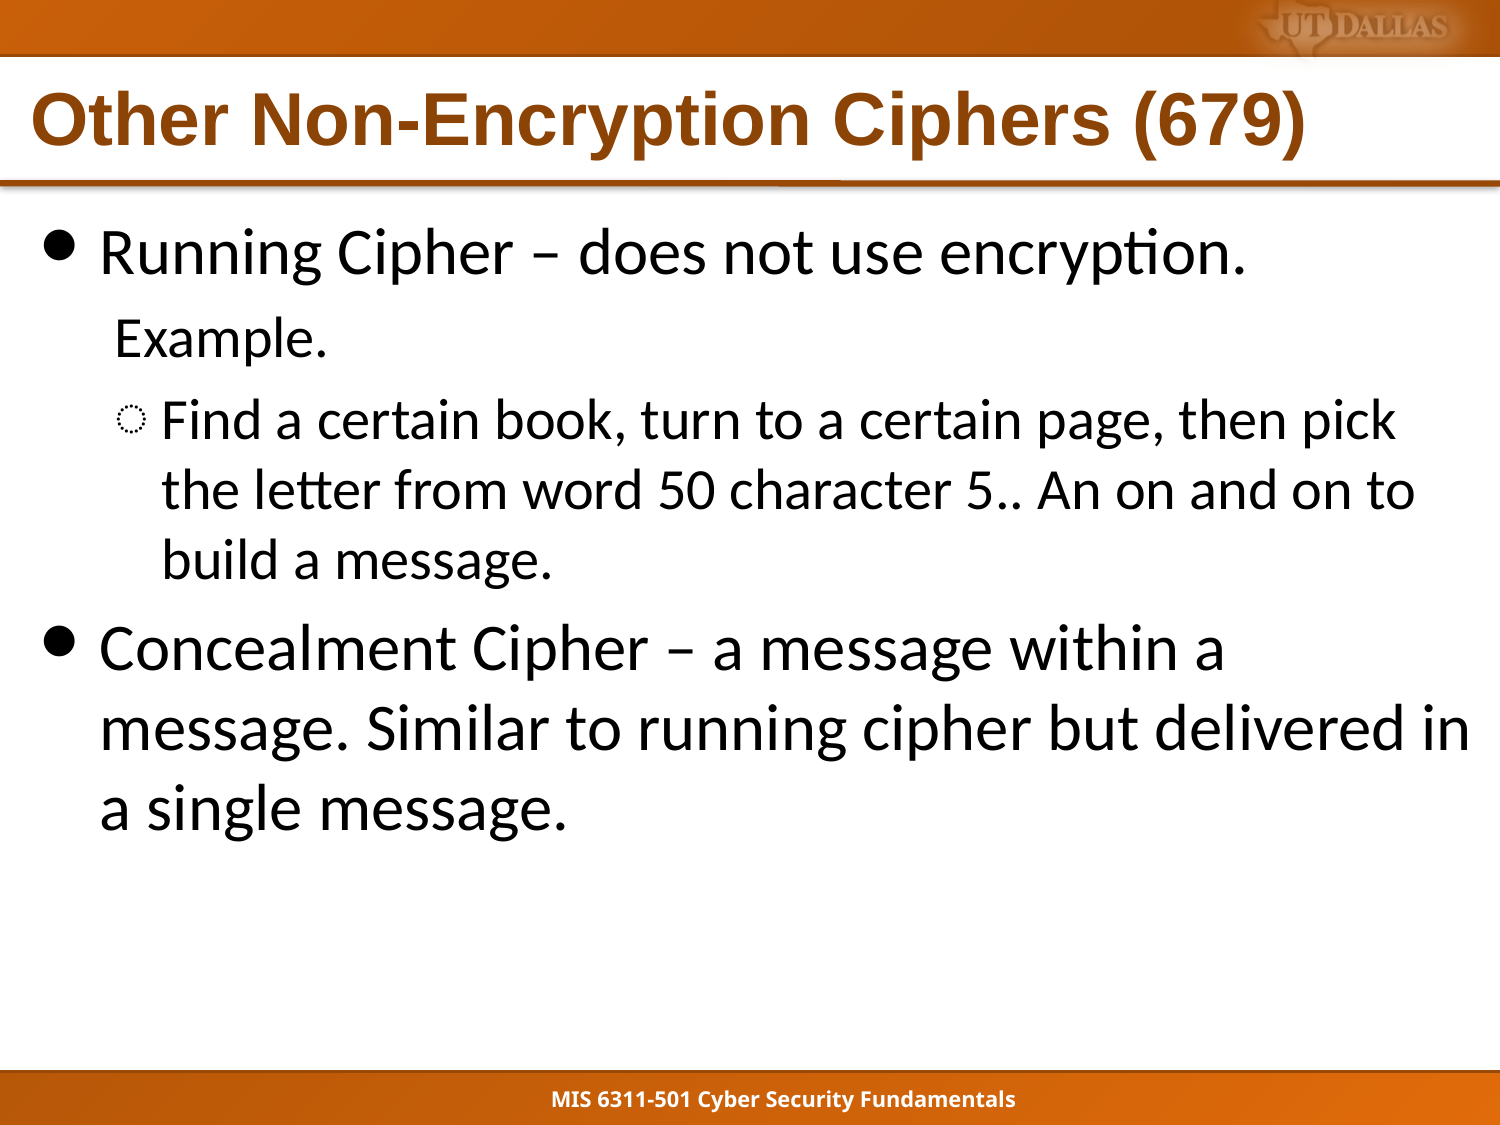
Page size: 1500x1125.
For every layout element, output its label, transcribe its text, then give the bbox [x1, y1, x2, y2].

picture [1218, 0, 1500, 64]
title Other Non-Encryption Ciphers (679) [0, 64, 1500, 178]
list Running Cipher – does not use encryption. Example. Find a certain book, turn to a certain page, then pick the letter from word 50 character 5.. An on and on to build a message. Concealment Cipher – a message within a message. Similar to running cipher but delivered in a single message. [24, 199, 1500, 1077]
